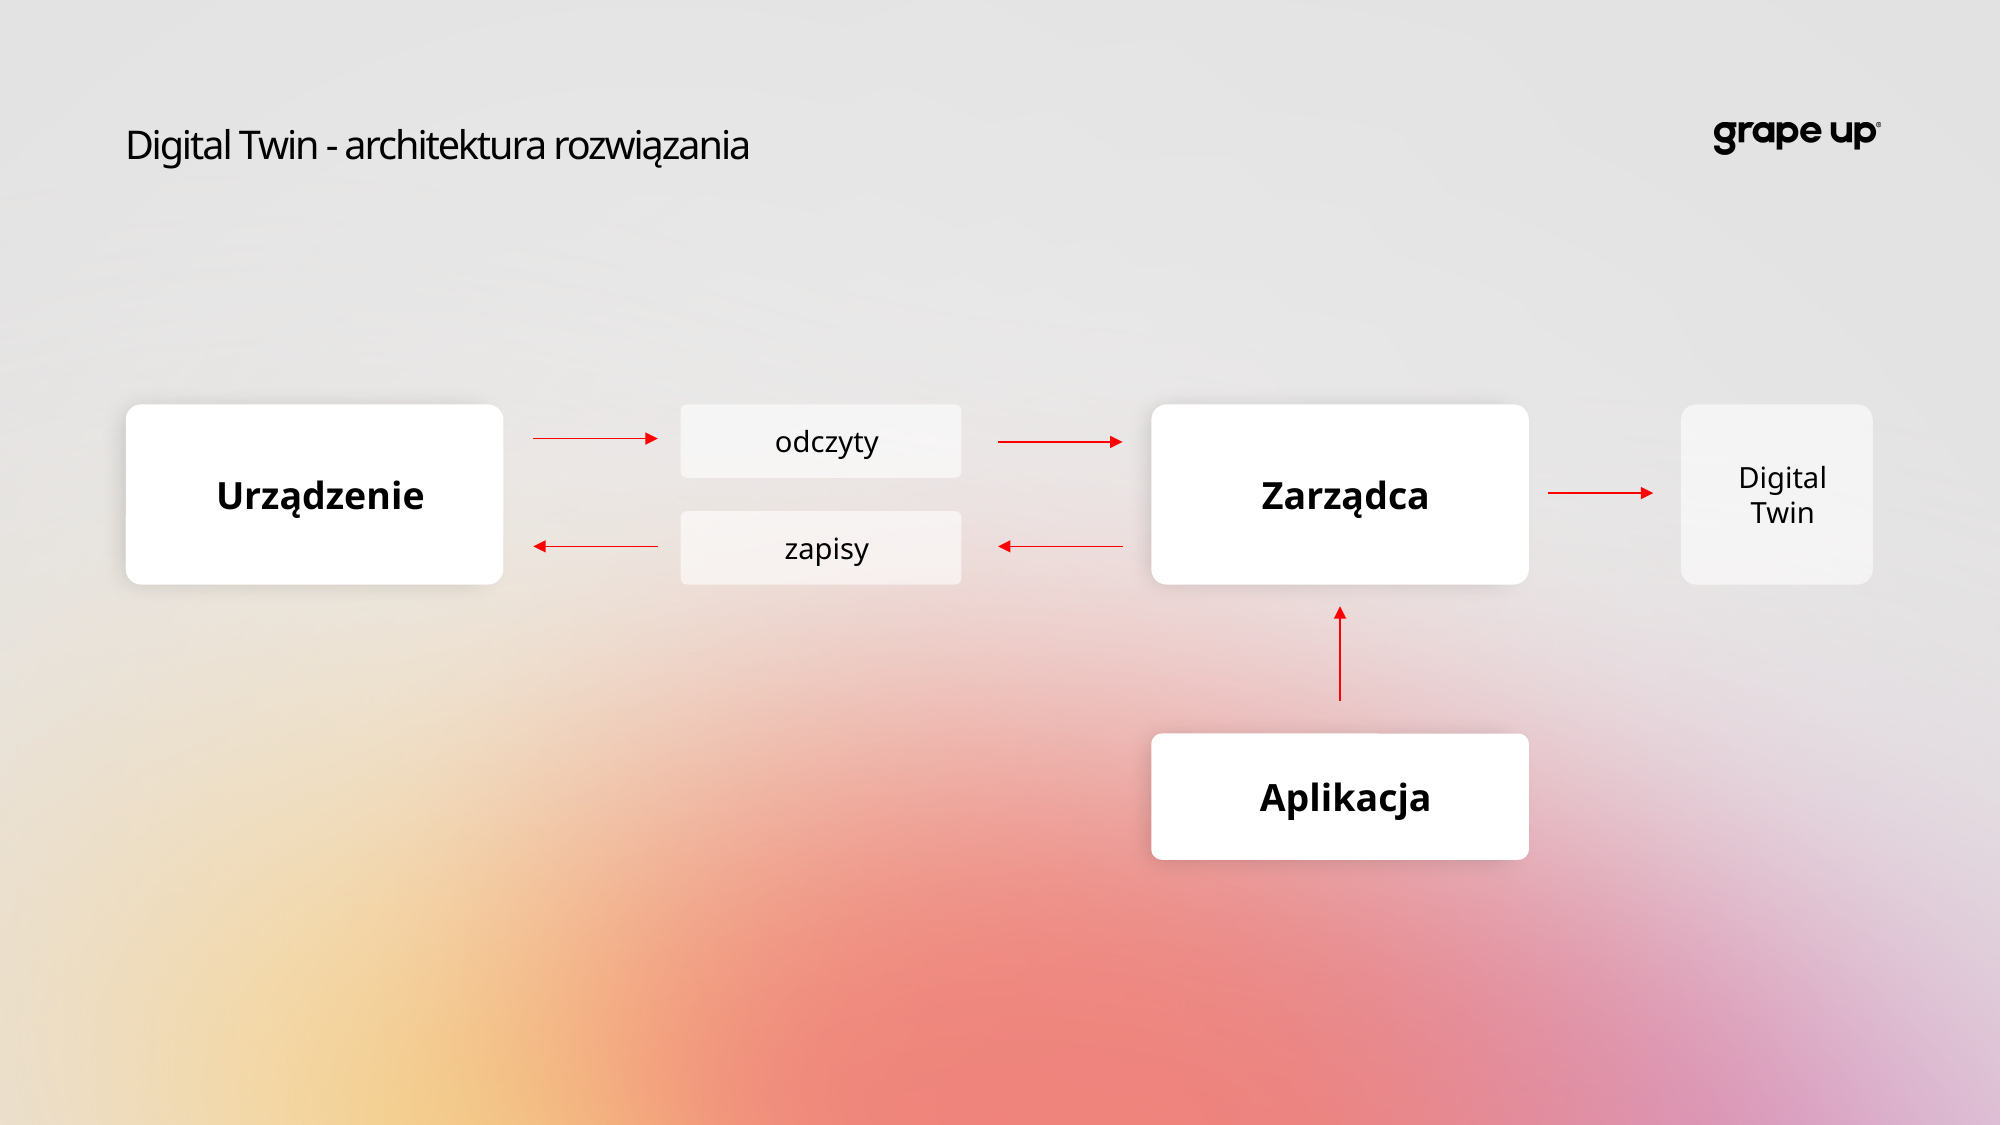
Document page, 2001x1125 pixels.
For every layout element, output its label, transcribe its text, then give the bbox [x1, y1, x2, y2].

text_box odczyty [680, 404, 962, 478]
text_box Urządzenie [125, 404, 504, 585]
title Digital Twin - architektura rozwiązania [124, 119, 1641, 218]
text_box Digital Twin [1680, 404, 1873, 585]
text_box Zarządca [1151, 404, 1529, 585]
picture [0, 0, 2000, 1125]
text_box zapisy [680, 511, 962, 585]
text_box Aplikacja [1151, 733, 1529, 860]
